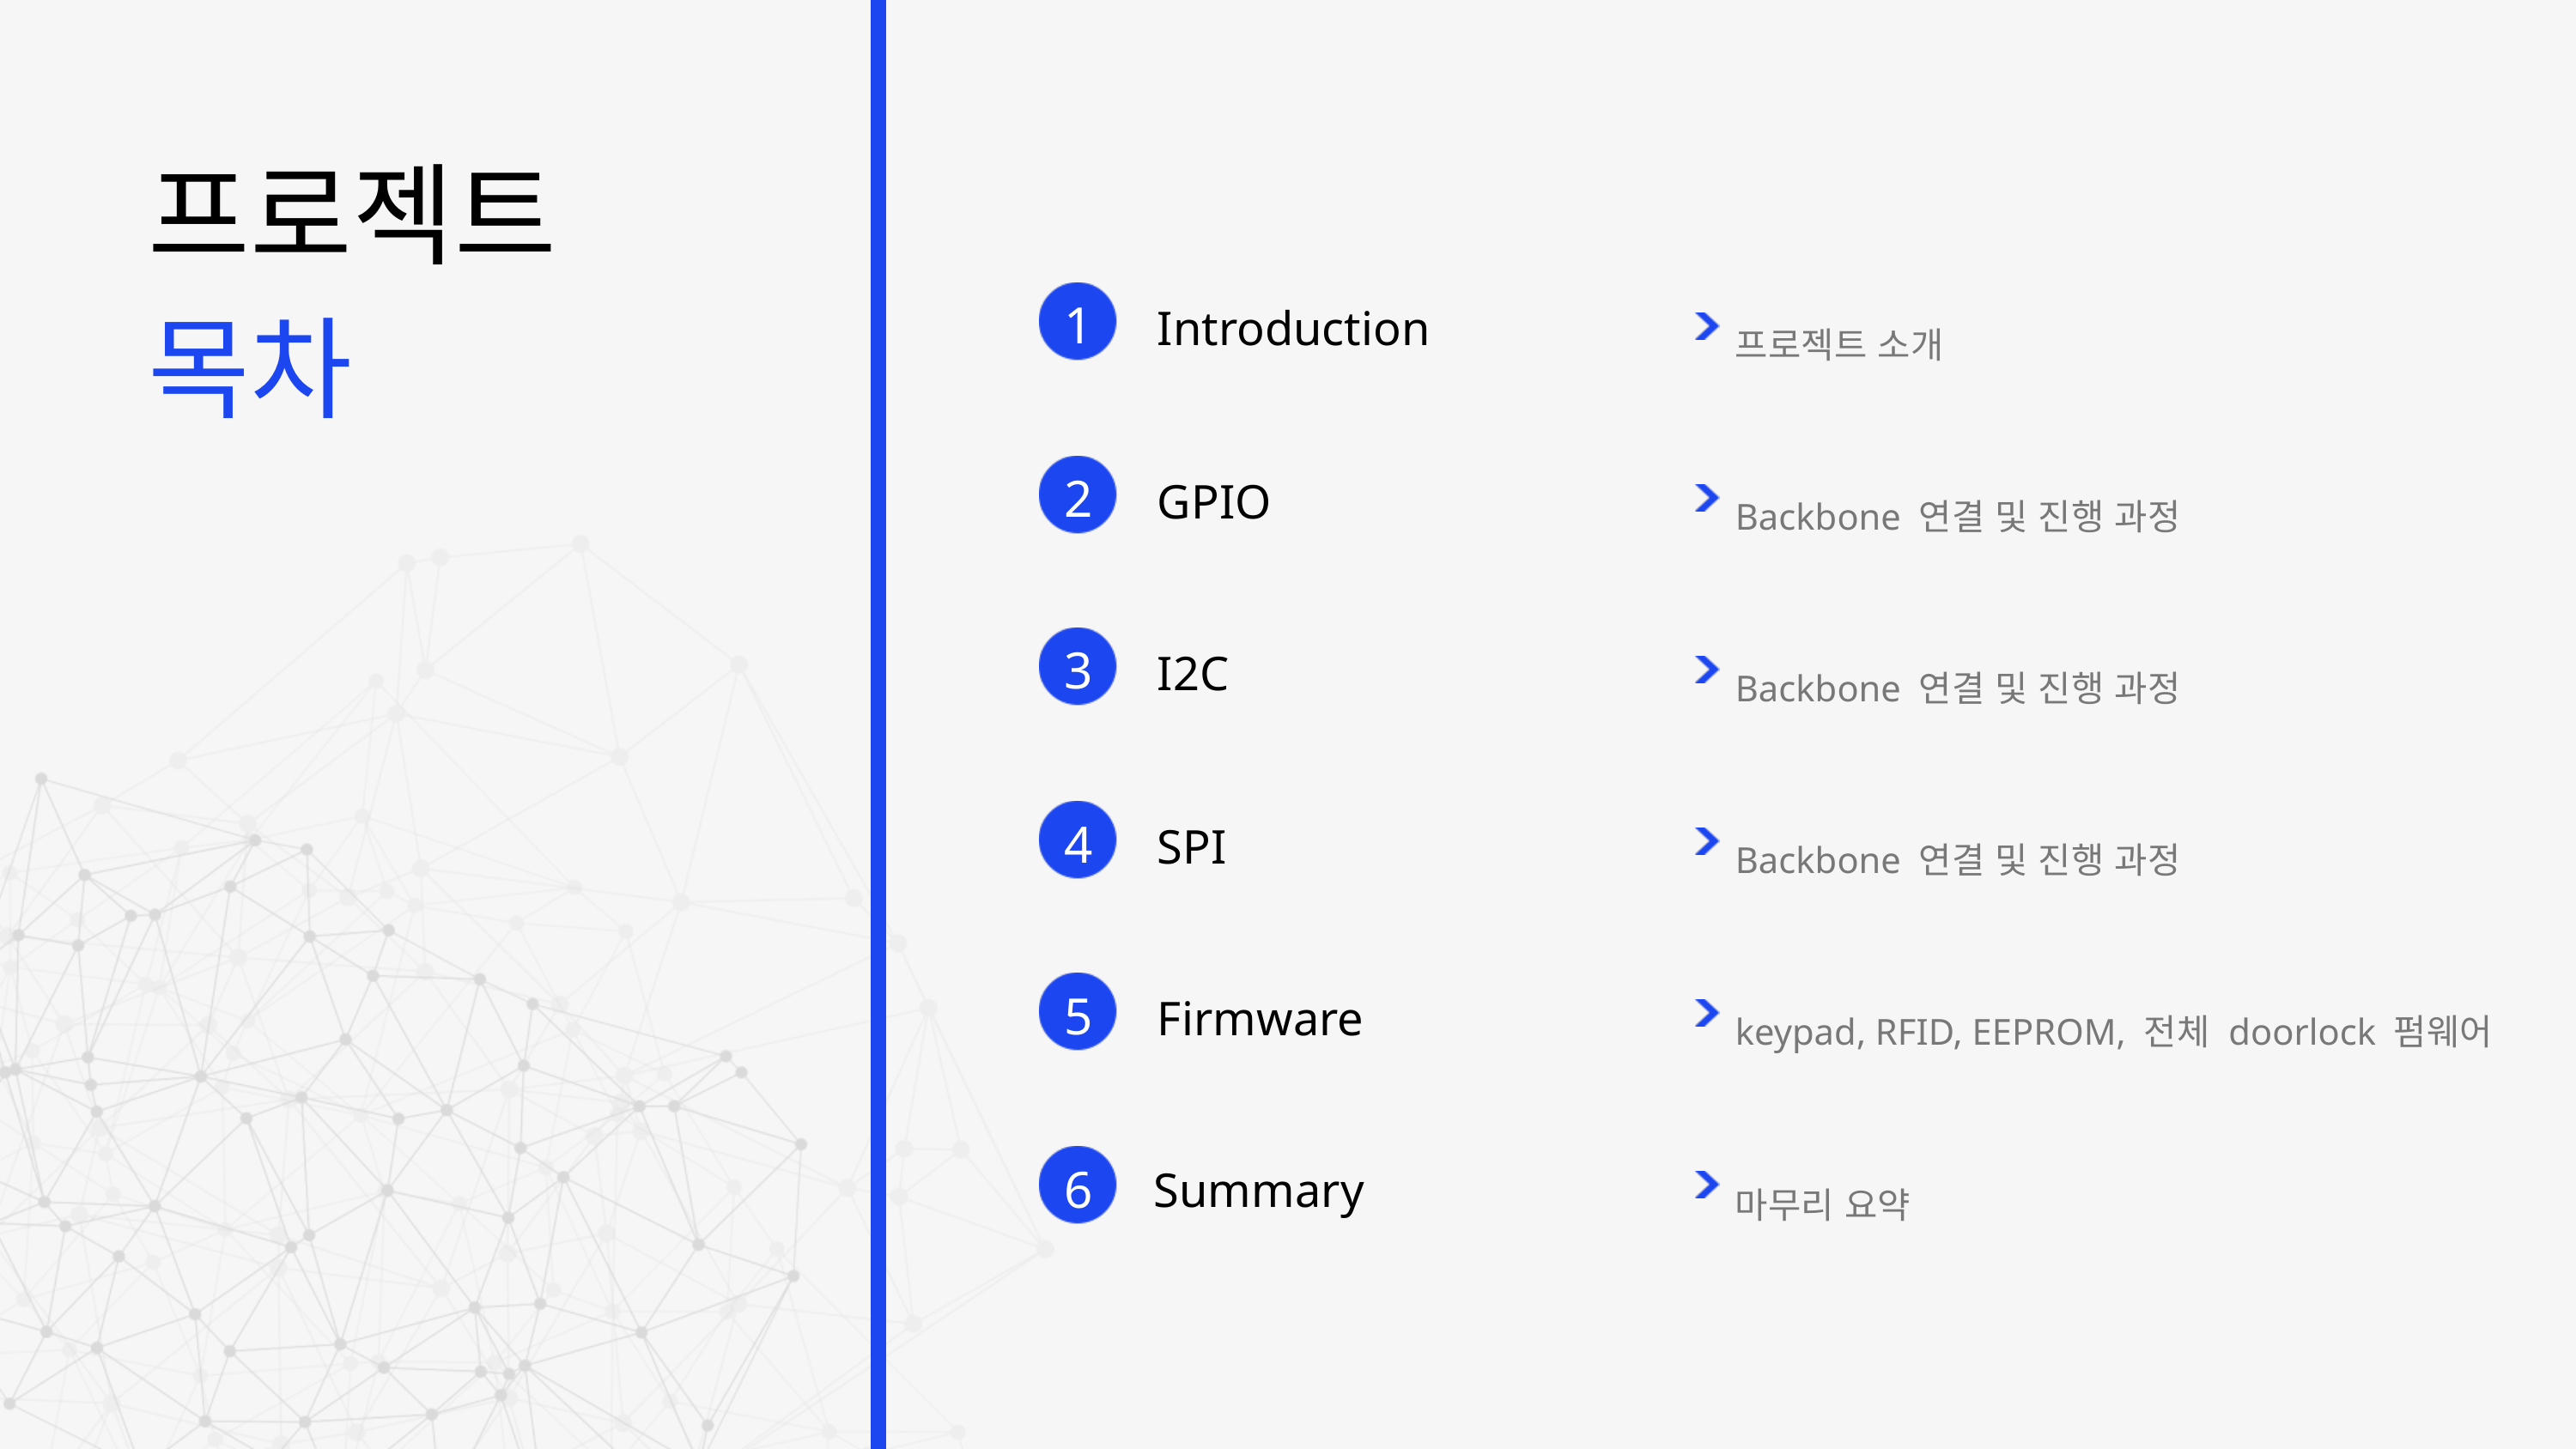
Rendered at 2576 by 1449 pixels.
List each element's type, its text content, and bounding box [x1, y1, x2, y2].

text_box SPI [1157, 806, 1613, 871]
picture [1695, 484, 1720, 512]
text_box GPIO [1157, 461, 1595, 526]
picture [1695, 312, 1720, 341]
text_box 프로젝트 소개 [1735, 300, 2426, 351]
text_box I2C [1157, 633, 1595, 698]
text_box Backbone 연결 및 진행 과정 [1735, 643, 2426, 694]
text_box 프로젝트 목차 [148, 123, 817, 433]
picture [1695, 1171, 1720, 1199]
picture [0, 0, 1119, 1449]
text_box Summary [1153, 1149, 1608, 1215]
picture [1039, 282, 1119, 361]
text_box Introduction [1157, 288, 1595, 353]
picture [1695, 999, 1720, 1028]
text_box Backbone 연결 및 진행 과정 [1735, 815, 2426, 866]
text_box Backbone 연결 및 진행 과정 [1735, 471, 2426, 523]
text_box Firmware [1157, 978, 1613, 1043]
picture [1695, 828, 1720, 856]
text_box 마무리 요약 [1735, 1161, 2426, 1211]
text_box keypad, RFID, EEPROM, 전체 doorlock 펌웨어 [1735, 986, 2528, 1038]
picture [1695, 656, 1720, 684]
